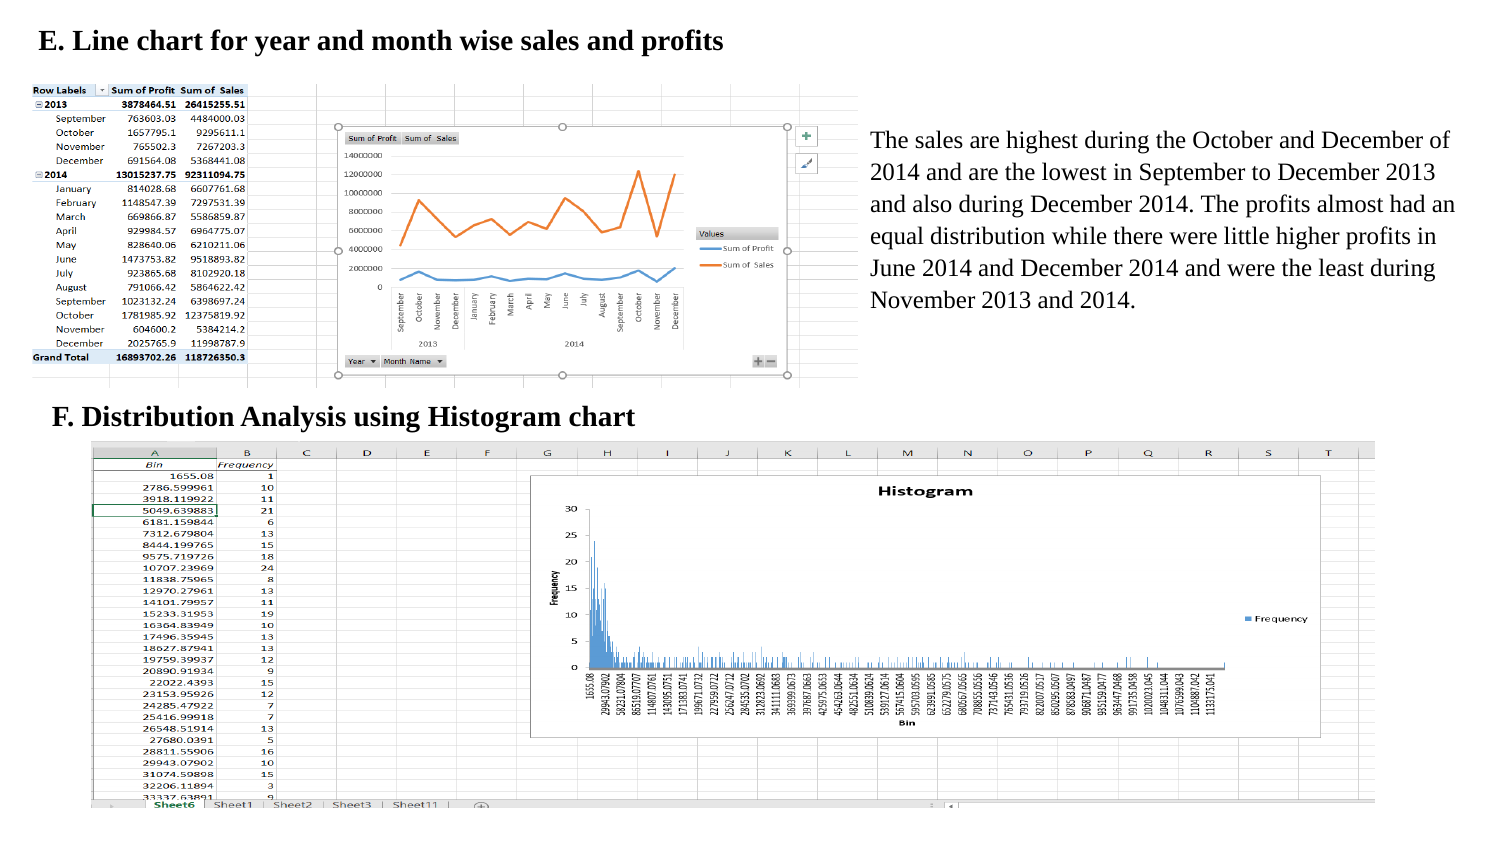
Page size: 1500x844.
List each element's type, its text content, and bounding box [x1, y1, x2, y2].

text_box F. Distribution Analysis using Histogram chart [37, 396, 651, 440]
text_box E. Line chart for year and month wise sales and profits [0, 11, 740, 65]
picture [90, 441, 1376, 808]
text_box The sales are highest during the October and December of 2014 and are the lowest in September to December 2013 and also during December 2014. The profits almost had an equal distribution while there were little higher profits in June 2014 and December 2014 and were the least during November 2013 and 2014. [863, 114, 1493, 322]
picture [32, 84, 859, 388]
